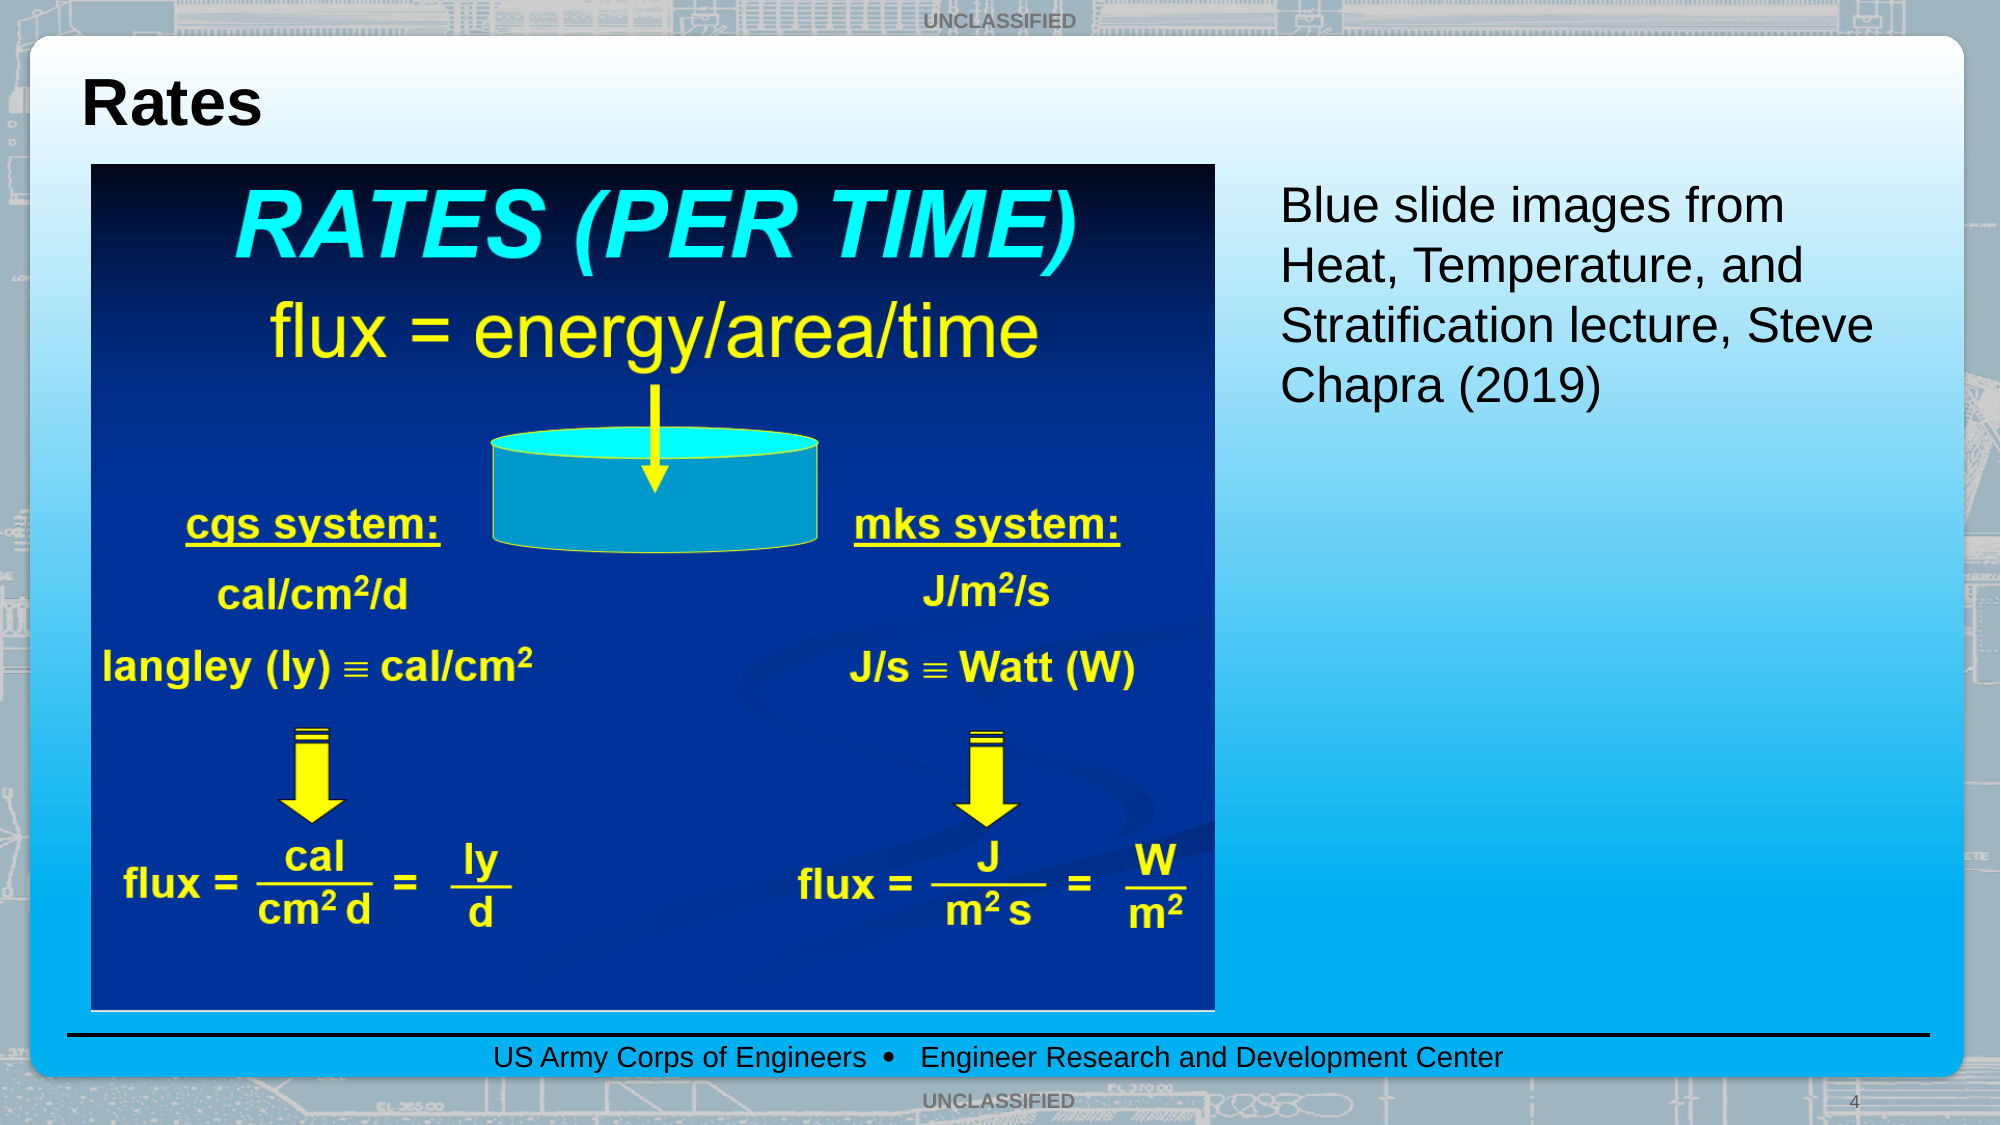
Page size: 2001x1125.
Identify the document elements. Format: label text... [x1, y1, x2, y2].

picture [90, 164, 1216, 1011]
text_box Blue slide images from Heat, Temperature, and Stratification lecture, Steve Chapra (2019) [1265, 164, 1900, 420]
title Rates [66, 32, 1901, 166]
picture [0, 0, 2000, 1125]
slide_number 4 [1830, 1077, 1998, 1125]
